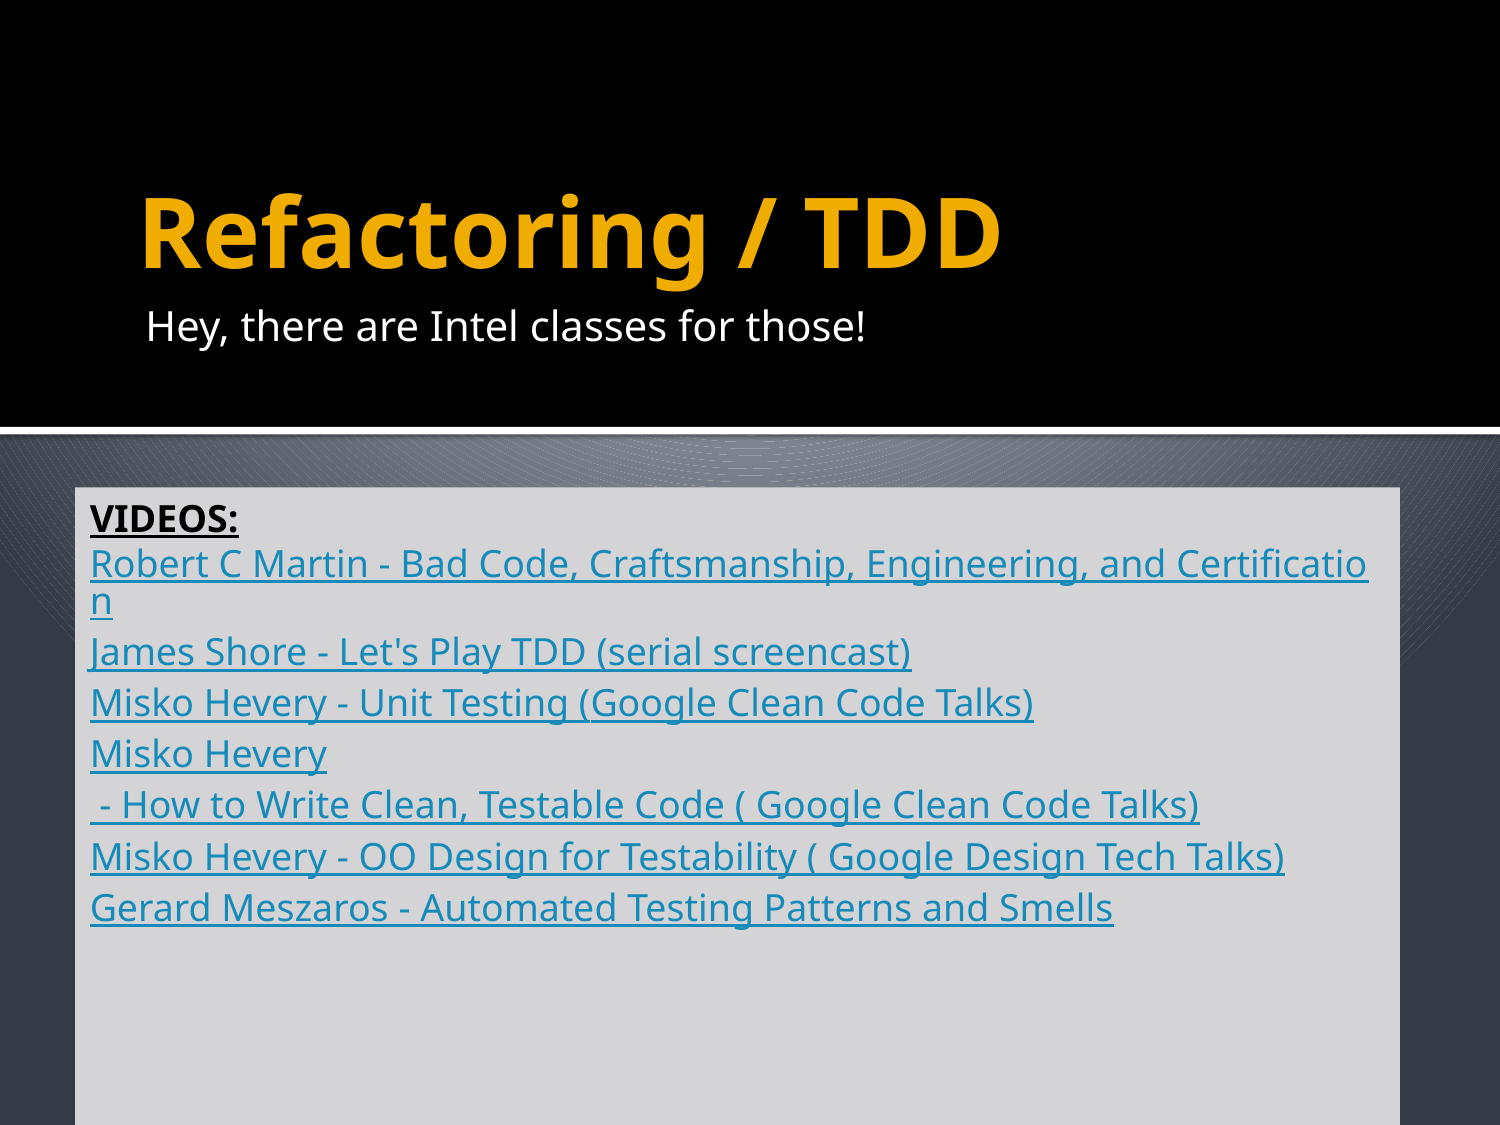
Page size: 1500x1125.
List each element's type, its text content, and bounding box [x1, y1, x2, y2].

title Refactoring / TDD [123, 19, 1438, 288]
text_box VIDEOS: Robert C Martin - Bad Code, Craftsmanship, Engineering, and Certification James Shore - Let's Play TDD (serial screencast) Misko Hevery - Unit Testing (Google Clean Code Talks) Misko Hevery - How to Write Clean, Testable Code ( Google Clean Code Talks) Misko Hevery - OO Design for Testability ( Google Design Tech Talks) Gerard Meszaros - Automated Testing Patterns and Smells [75, 487, 1400, 1125]
list Hey, there are Intel classes for those! [121, 299, 1438, 413]
